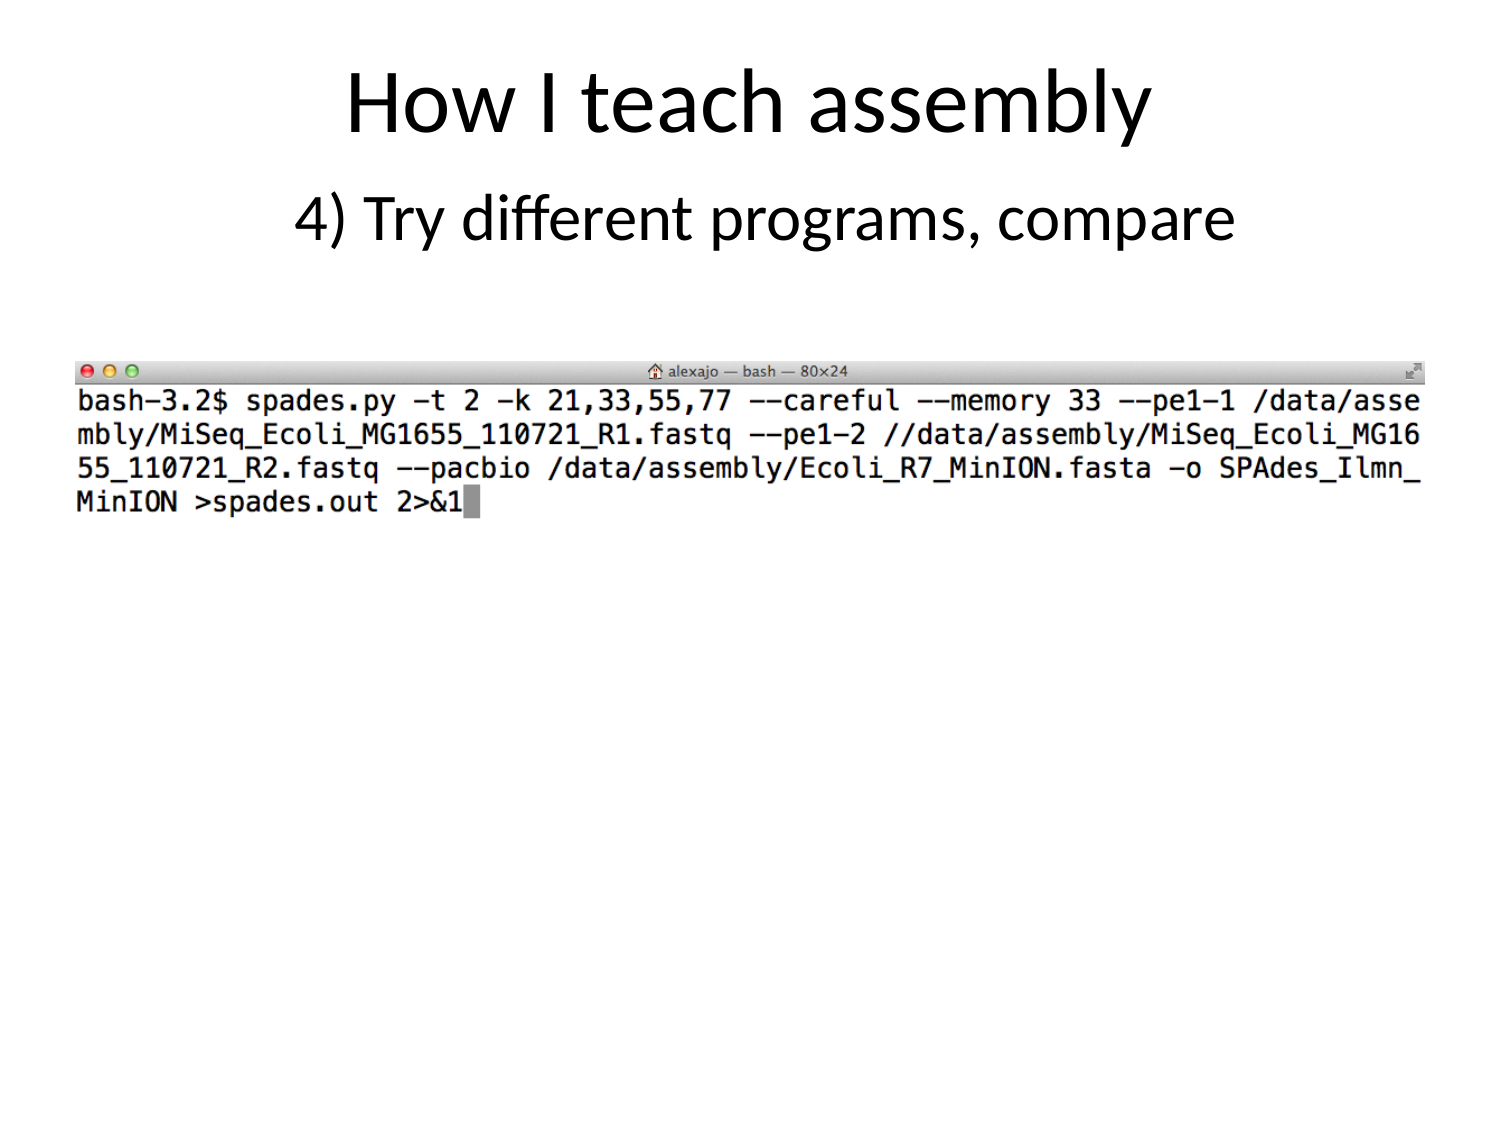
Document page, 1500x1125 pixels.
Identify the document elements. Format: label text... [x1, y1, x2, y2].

list 4) Try different programs, compare [91, 166, 1442, 1022]
picture [74, 361, 1426, 761]
title How I teach assembly [75, 1, 1425, 190]
